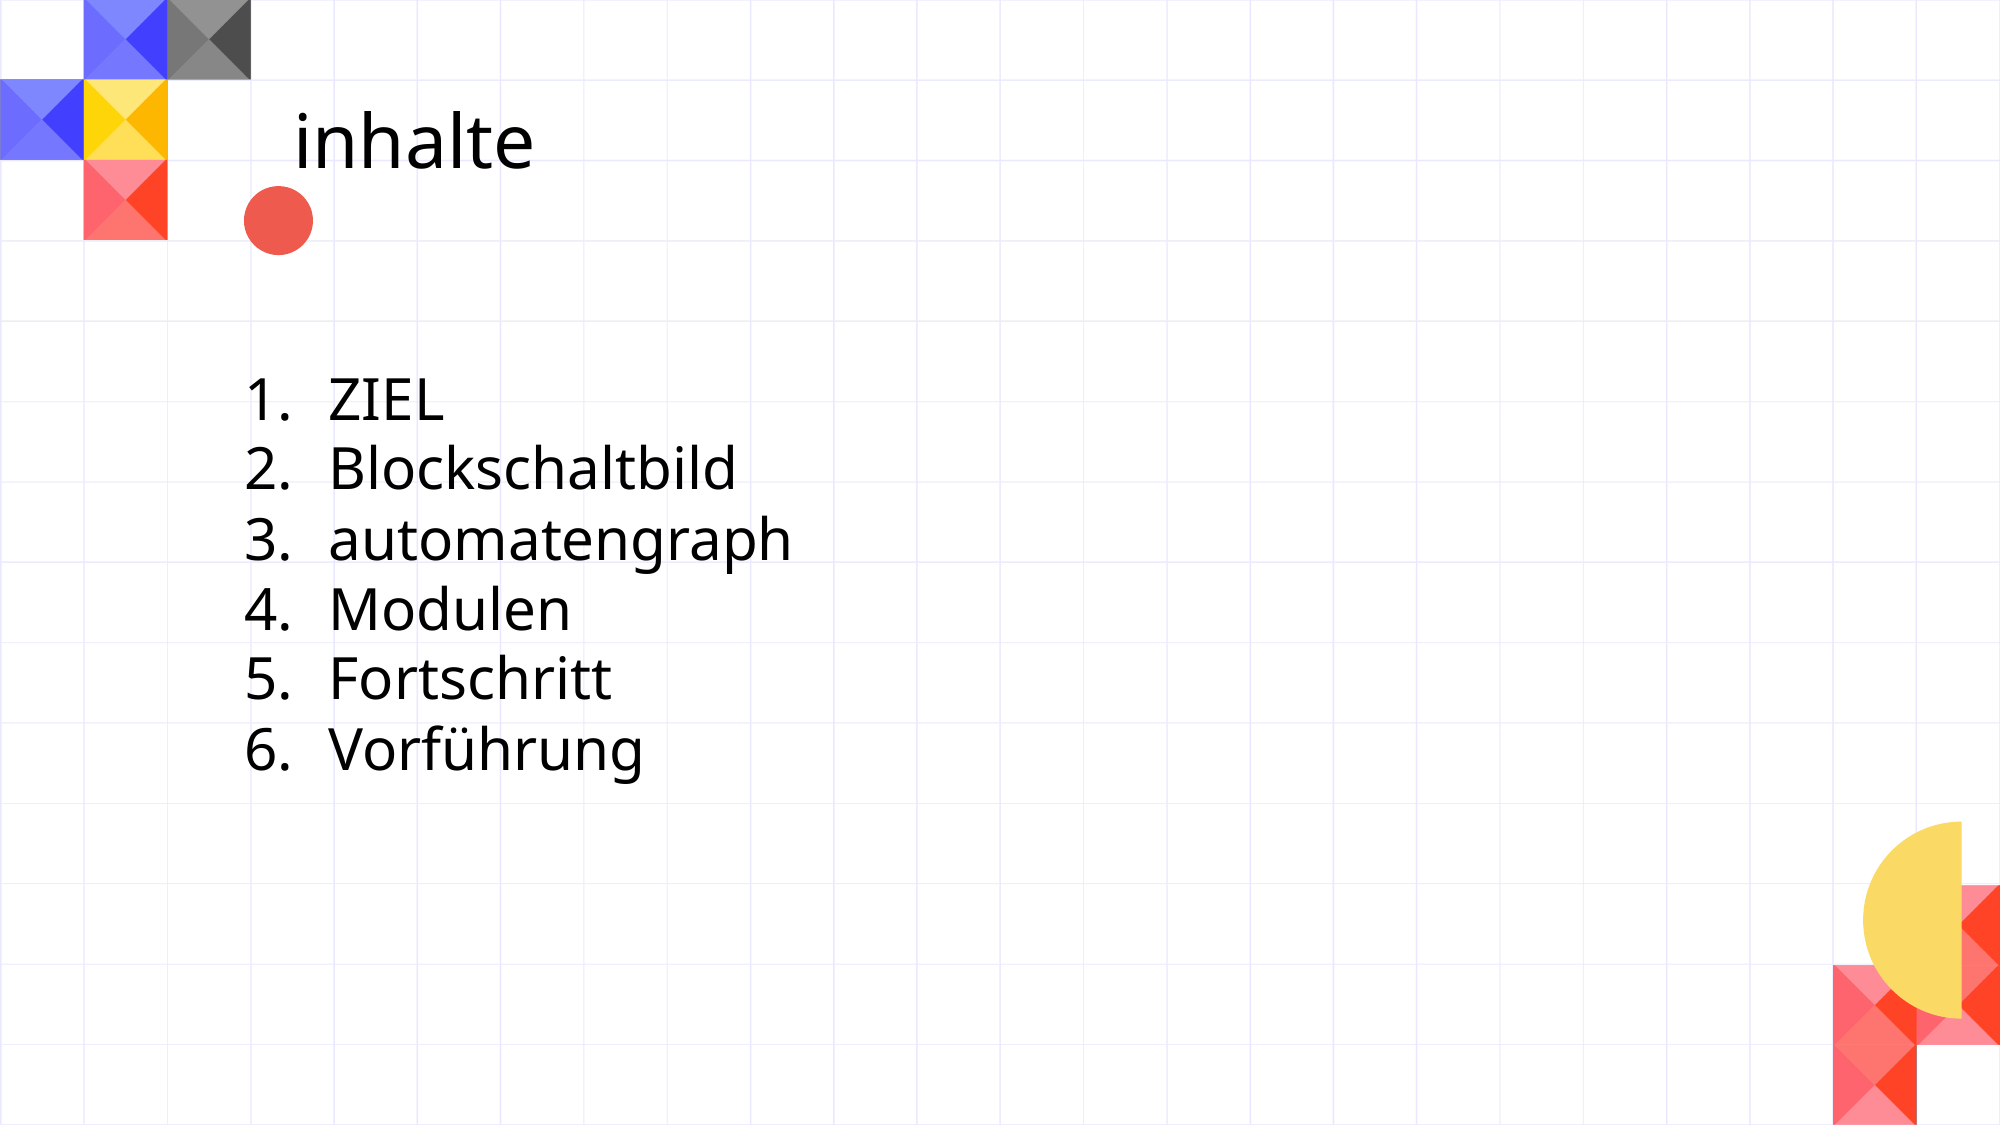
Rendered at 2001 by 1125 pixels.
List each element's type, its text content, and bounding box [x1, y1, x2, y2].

picture [0, 0, 2000, 1125]
text_box inhalte [278, 85, 1088, 191]
text_box ZIEL Blockschaltbild automatengraph Modulen Fortschritt Vorführung [229, 354, 1596, 859]
